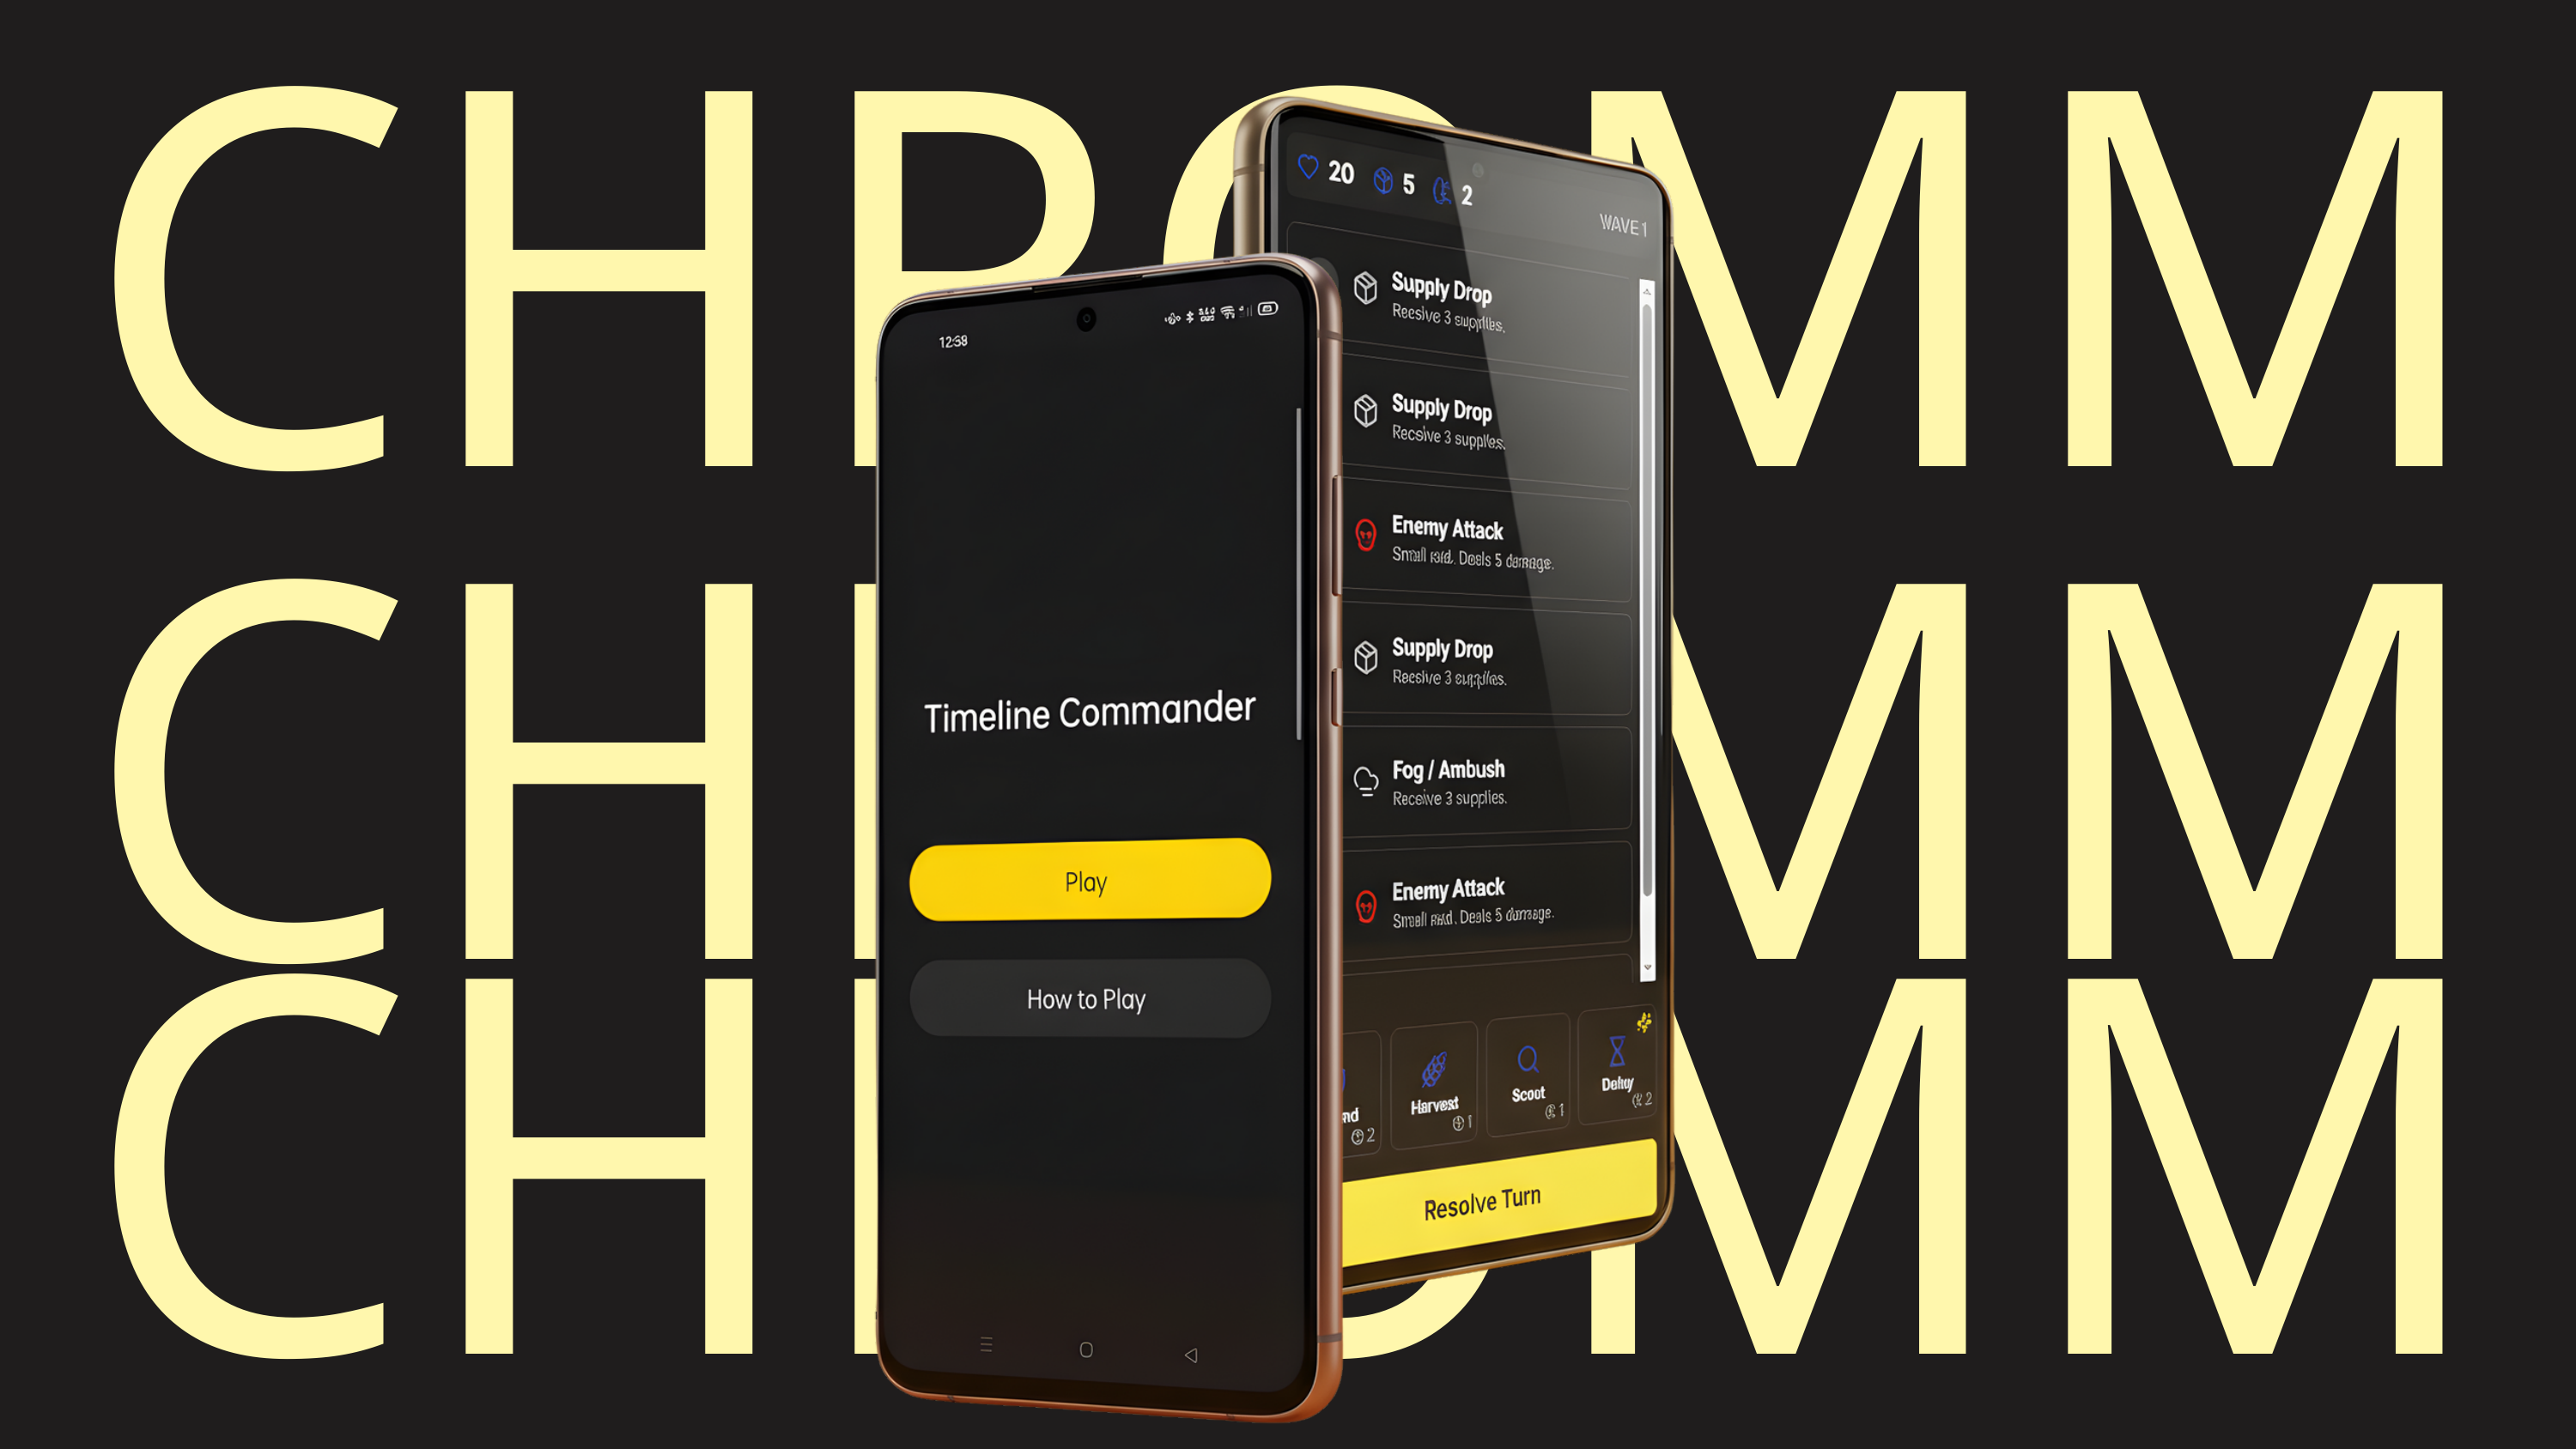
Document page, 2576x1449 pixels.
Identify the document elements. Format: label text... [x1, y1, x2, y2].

text_box [836, 213, 1394, 1449]
text_box CHROMM [1394, 1196, 2515, 1449]
text_box CHROMM [61, 329, 836, 1064]
text_box CHROMM [61, 0, 2515, 329]
text_box [1197, 57, 1698, 1331]
text_box CHROMM [1698, 329, 2515, 1064]
text_box CHROMM [61, 1196, 836, 1449]
